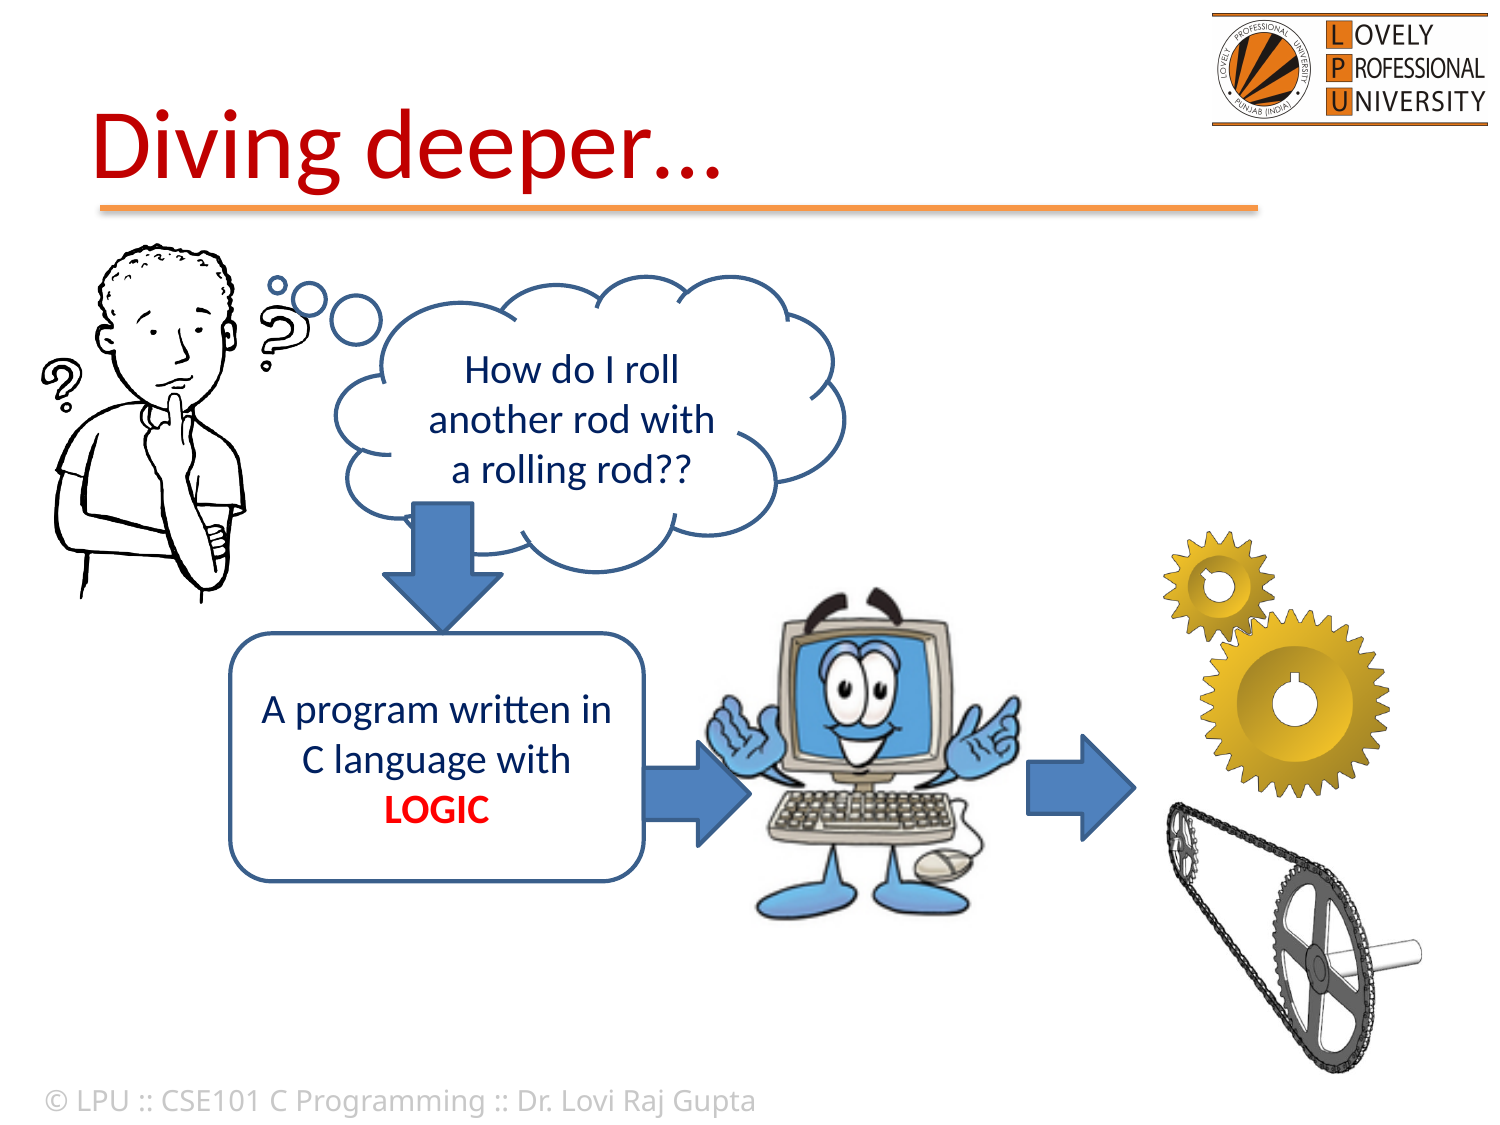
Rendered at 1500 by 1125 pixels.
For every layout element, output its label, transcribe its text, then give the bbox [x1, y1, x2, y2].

slide_number © LPU :: CSE101 C Programming :: Dr. Lovi Raj Gupta [29, 1069, 870, 1125]
title Diving deeper… [75, 45, 1425, 233]
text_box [1212, 13, 1488, 126]
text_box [643, 586, 1022, 929]
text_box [1027, 531, 1423, 1075]
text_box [229, 503, 644, 882]
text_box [41, 243, 845, 604]
